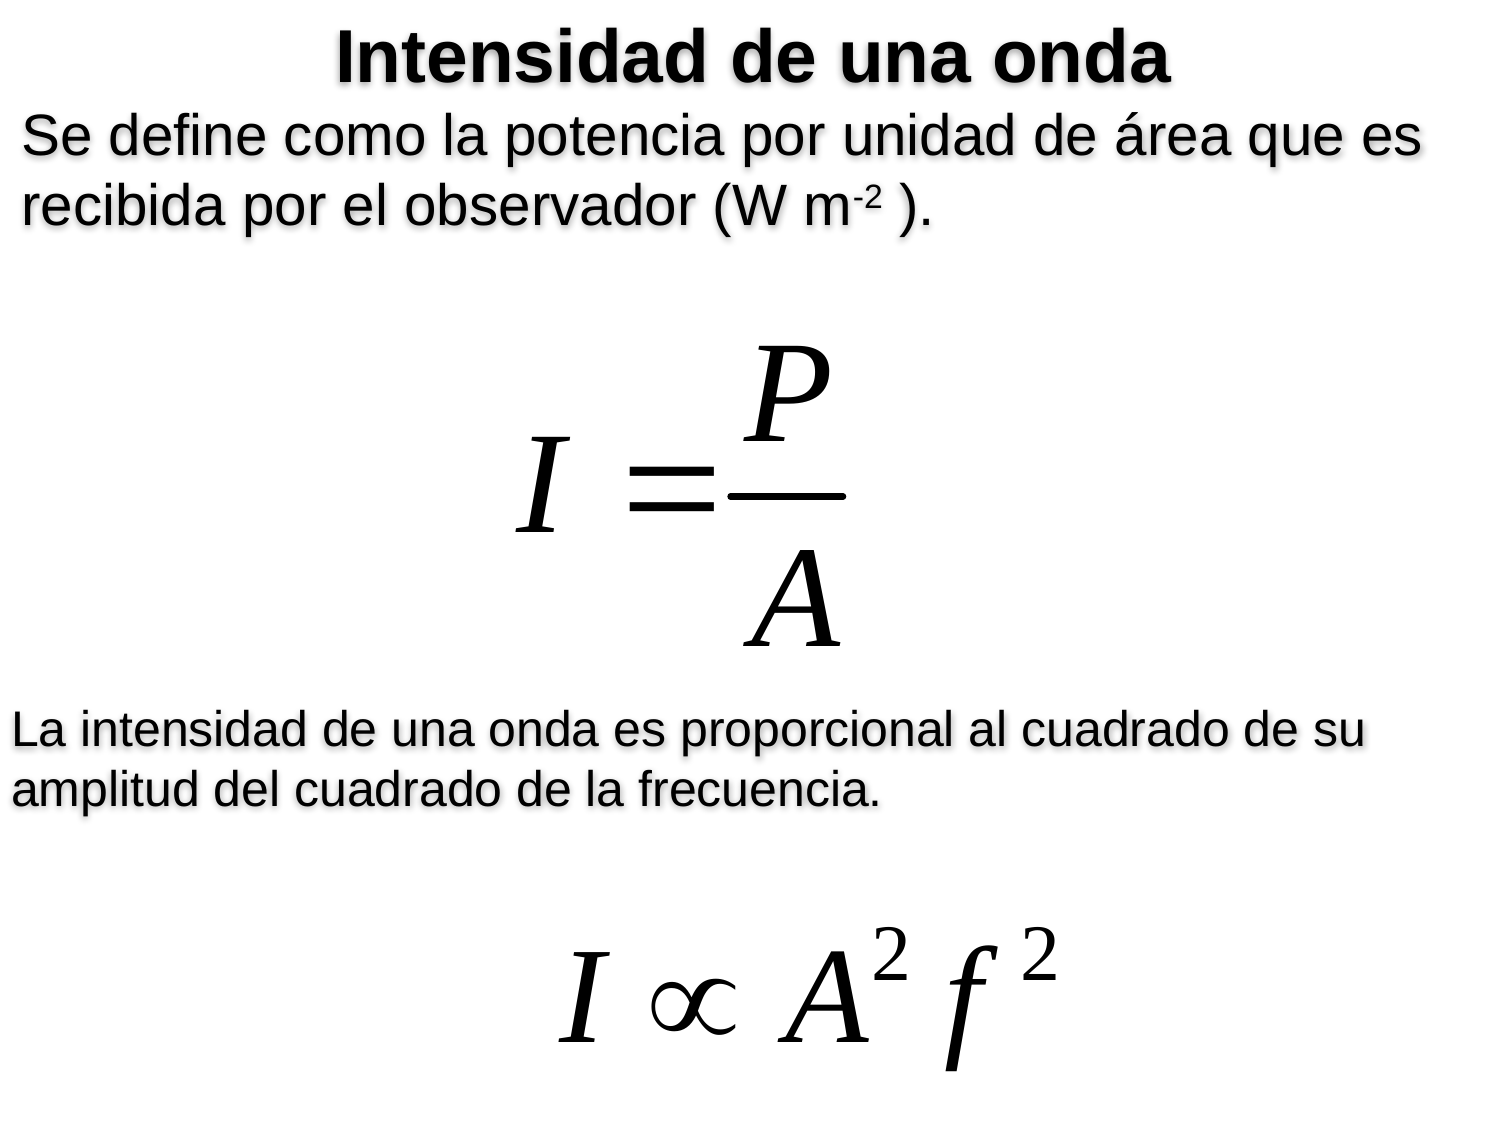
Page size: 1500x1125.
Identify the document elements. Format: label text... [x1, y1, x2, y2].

text_box Intensidad de una onda Se define como la potencia por unidad de área que es recibida por el observador (W m-2 ). [6, 0, 1500, 245]
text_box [533, 893, 1081, 1100]
text_box La intensidad de una onda es proporcional al cuadrado de su amplitud del cuadrado de la frecuencia. [0, 688, 1500, 824]
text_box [489, 302, 879, 679]
